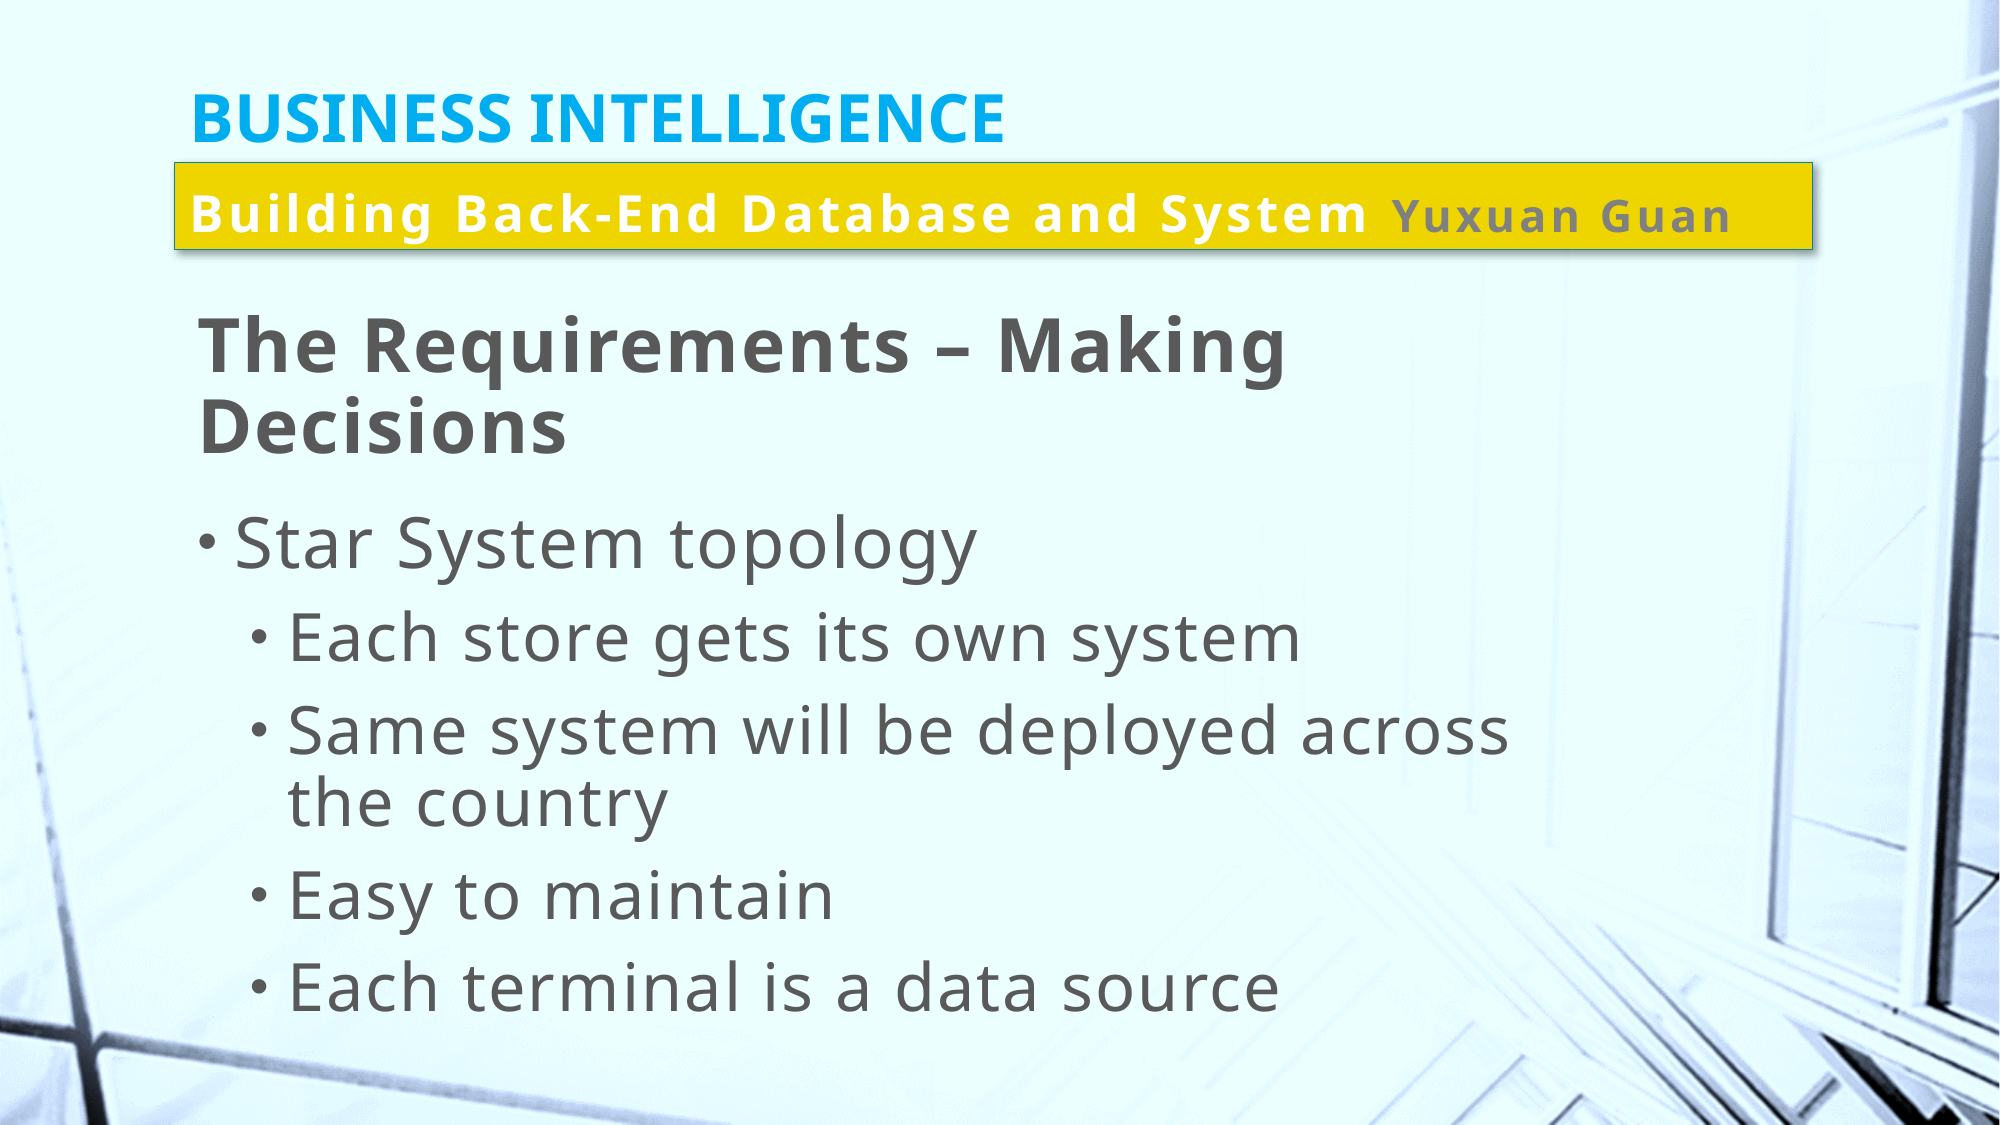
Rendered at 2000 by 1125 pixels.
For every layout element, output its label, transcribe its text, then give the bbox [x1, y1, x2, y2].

picture [0, 0, 2000, 1125]
title BUSINESS INTELLIGENCE [174, 75, 2000, 163]
text_box Building Back-End Database and System Yuxuan Guan [174, 162, 1813, 250]
list The Requirements – Making Decisions Star System topology Each store gets its own system Same system will be deployed across the country Easy to maintain Each terminal is a data source [174, 299, 1600, 988]
